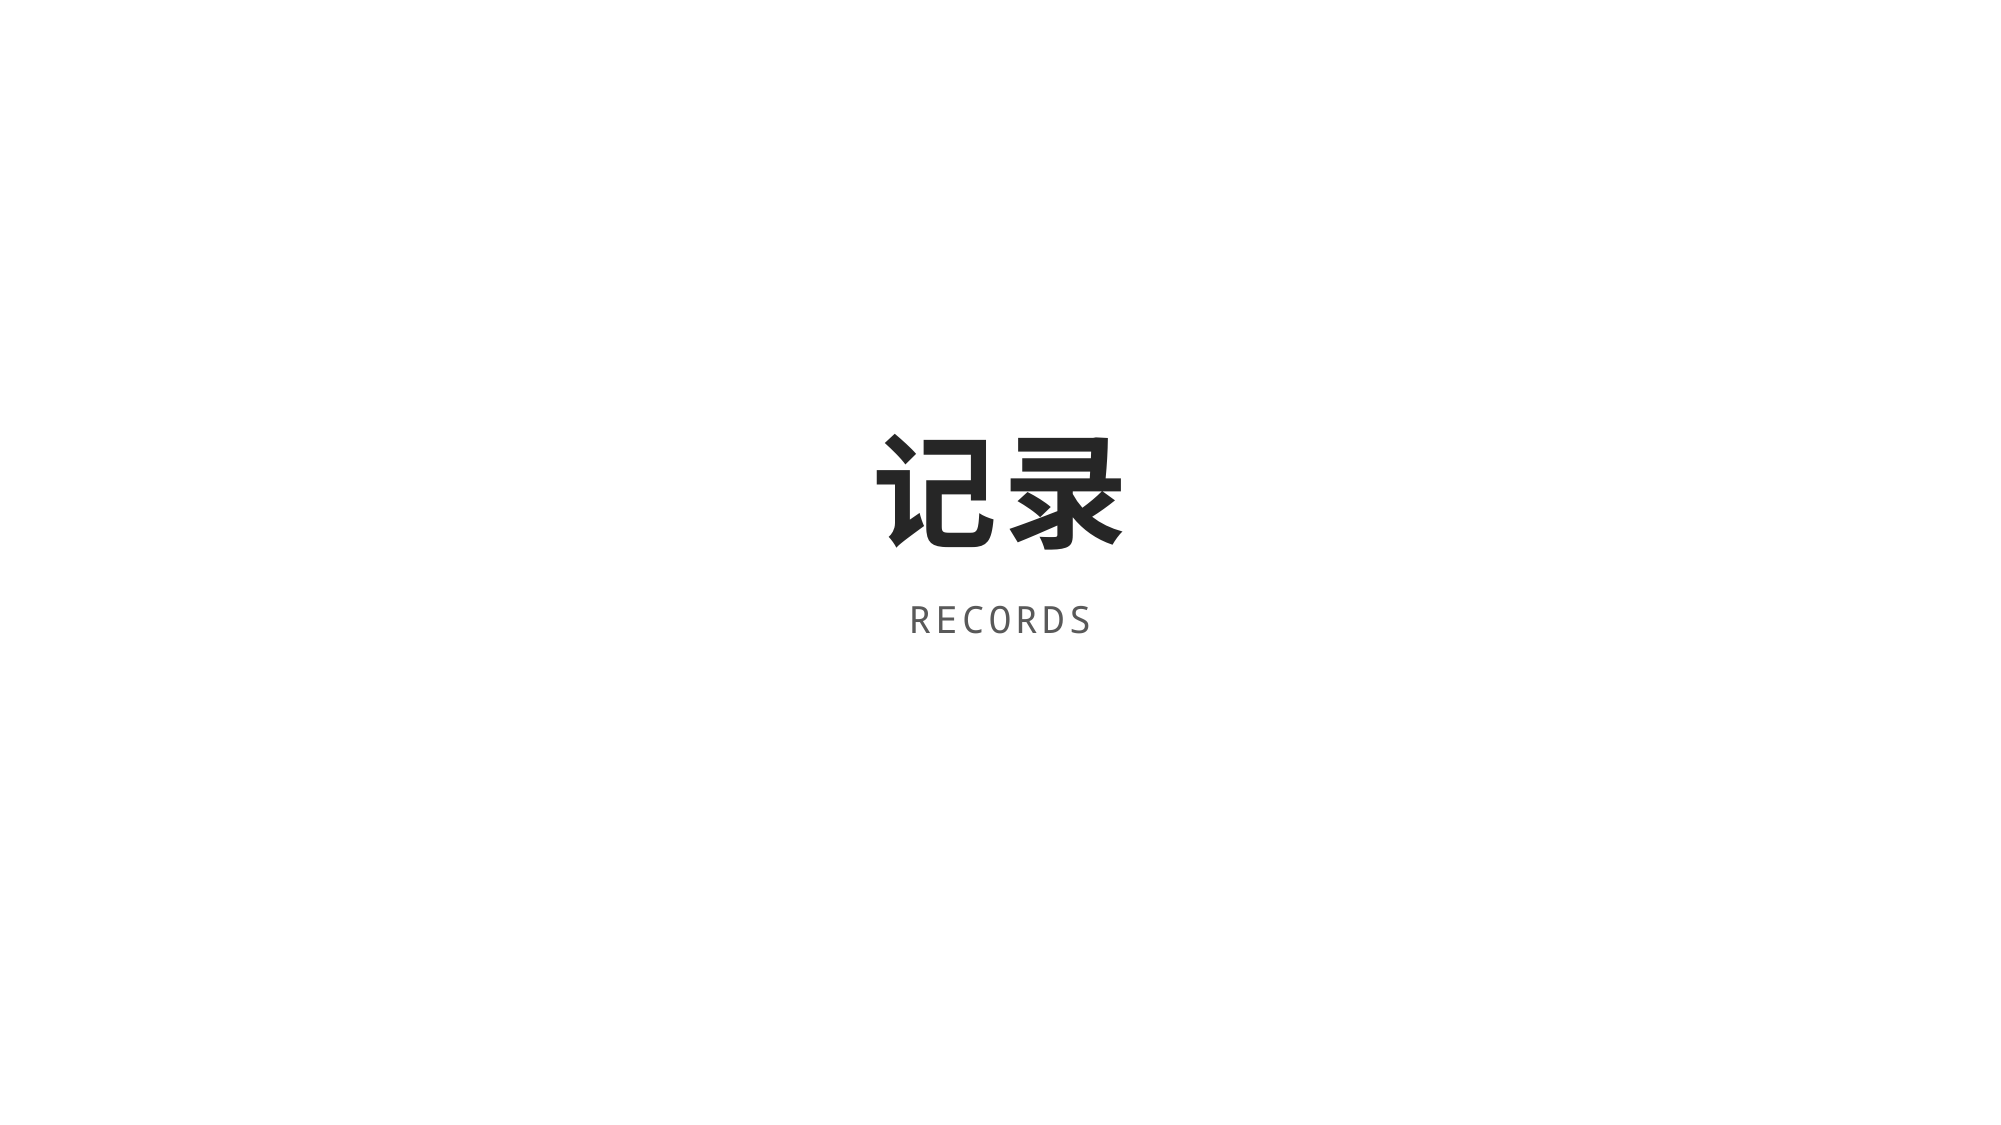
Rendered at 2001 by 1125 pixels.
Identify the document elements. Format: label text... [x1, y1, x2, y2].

title 记录 [196, 149, 1805, 572]
subtitle RECORDS [196, 584, 1805, 826]
